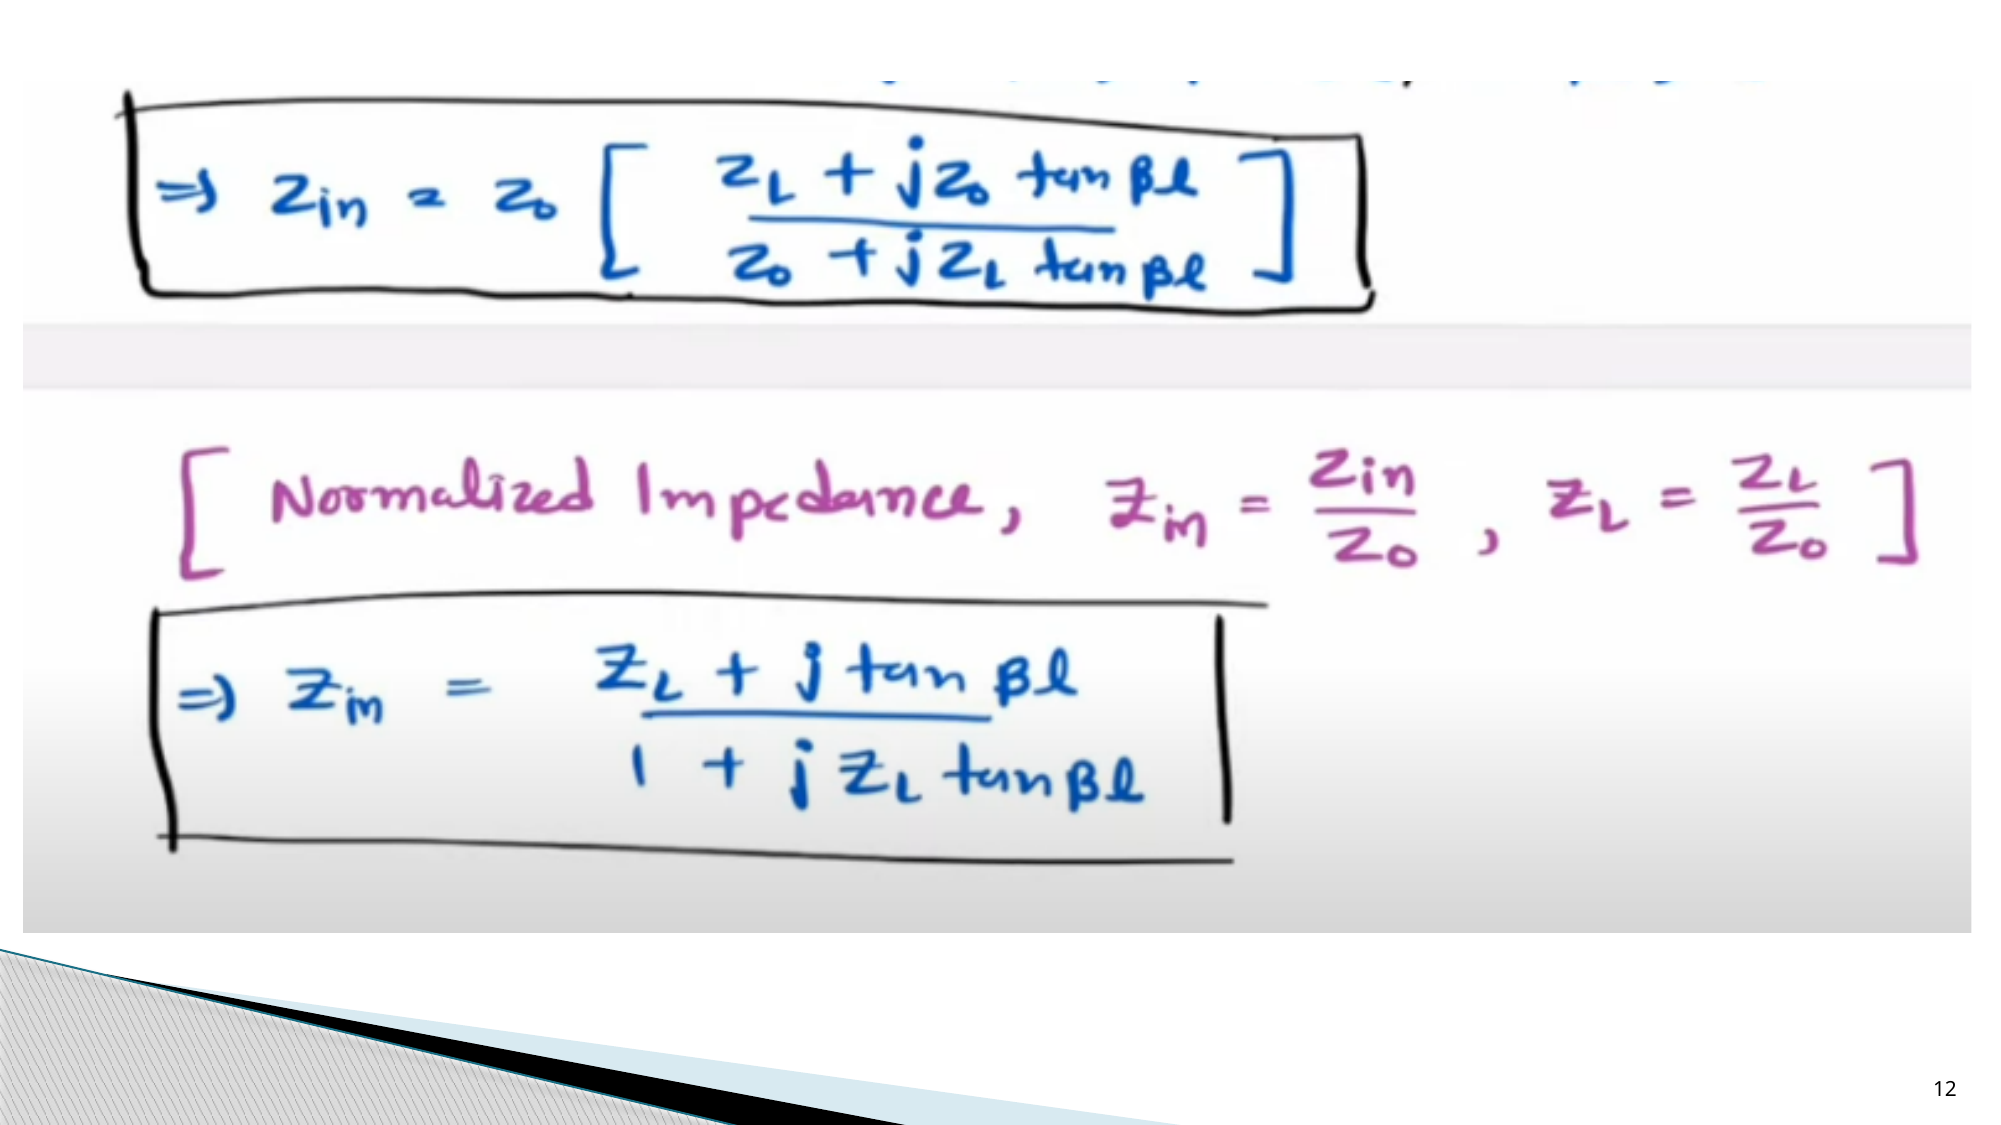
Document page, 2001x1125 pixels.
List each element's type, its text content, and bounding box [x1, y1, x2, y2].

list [22, 81, 1972, 933]
slide_number 12 [1891, 1051, 1972, 1112]
